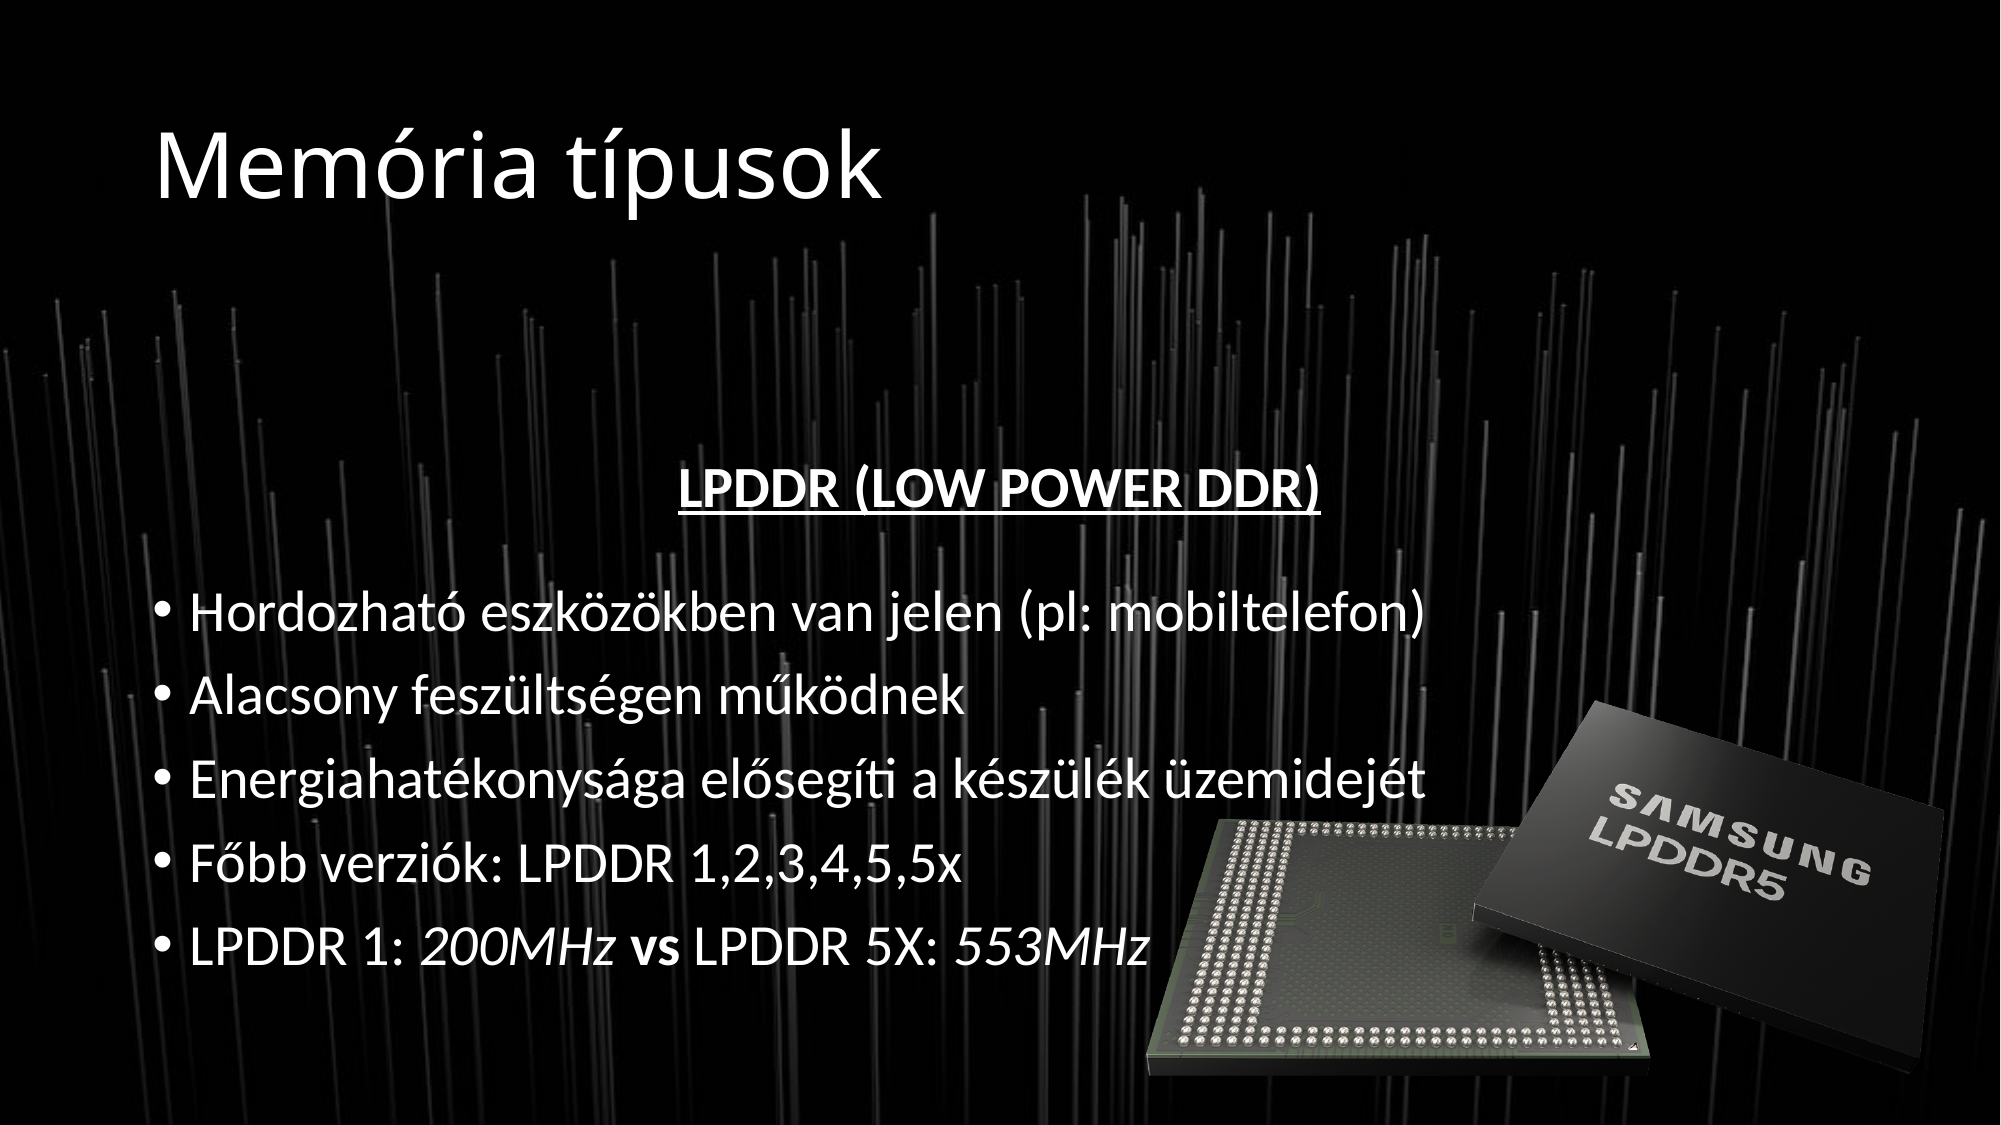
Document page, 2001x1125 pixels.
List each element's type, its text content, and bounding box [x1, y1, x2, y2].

list Hordozható eszközökben van jelen (pl: mobiltelefon) Alacsony feszültségen működnek Energiahatékonysága elősegíti a készülék üzemidejét Főbb verziók: LPDDR 1,2,3,4,5,5x LPDDR 1: 200MHz vs LPDDR 5X: 553MHz [137, 573, 1083, 1125]
title Memória típusok [137, 59, 1863, 278]
picture [0, 0, 2001, 1125]
text_box LPDDR (LOW POWER DDR) [278, 442, 1722, 572]
